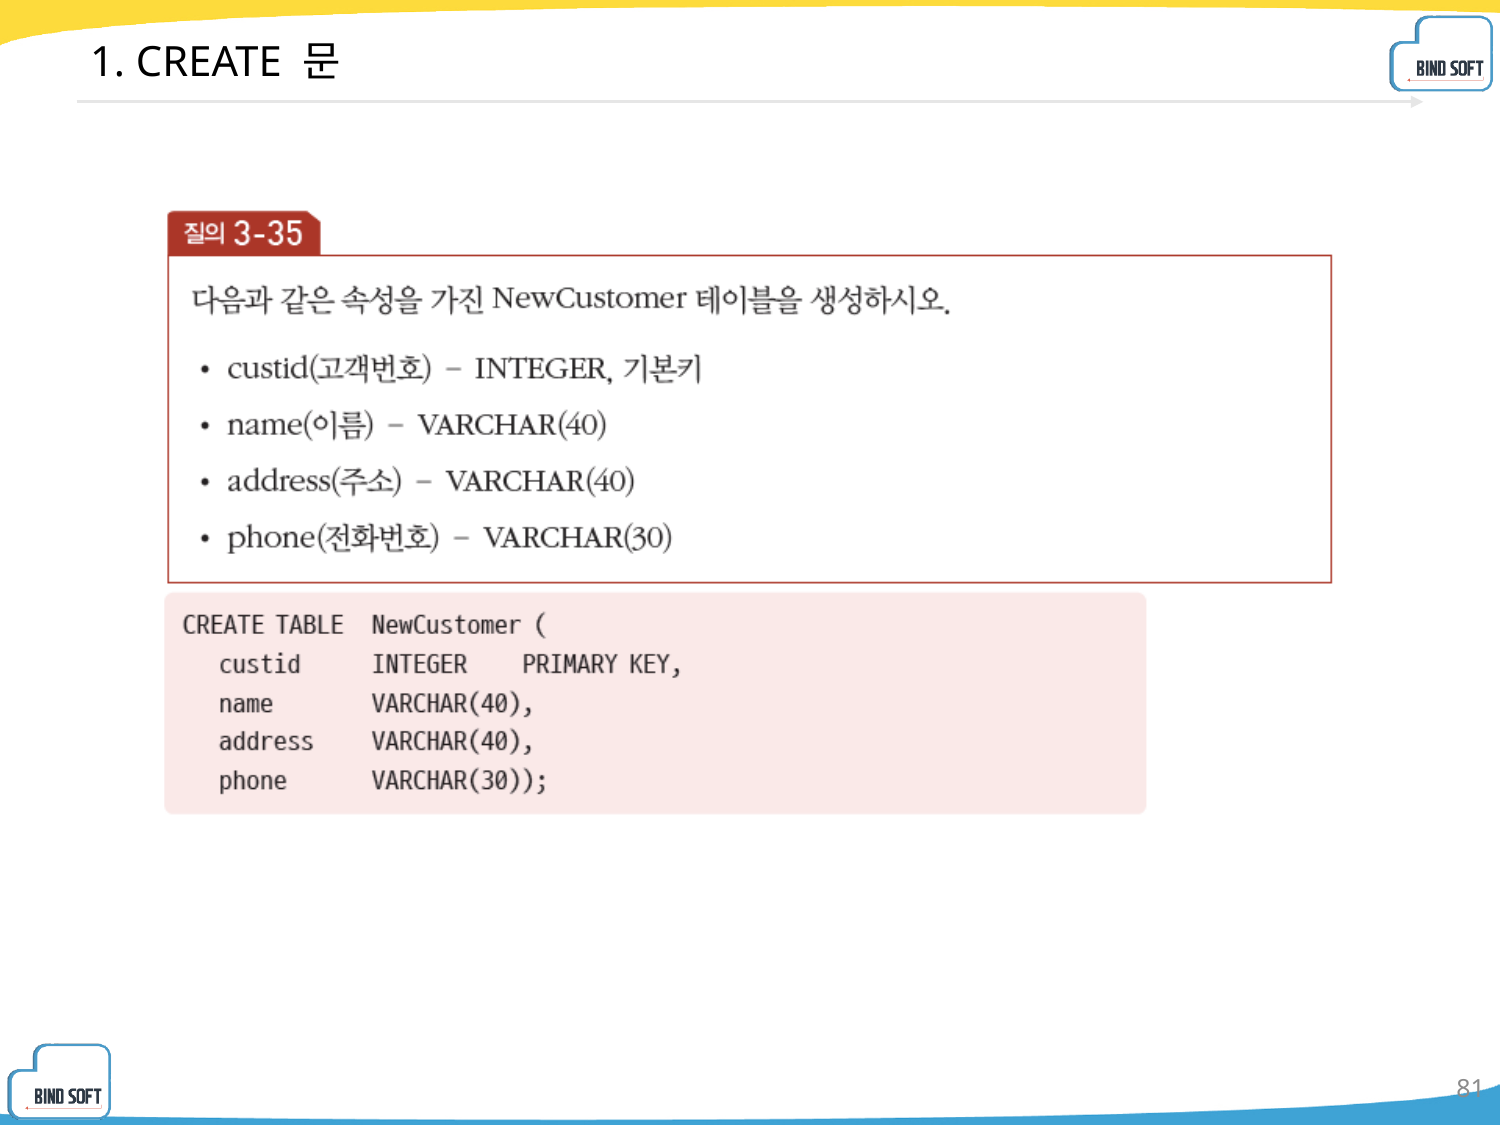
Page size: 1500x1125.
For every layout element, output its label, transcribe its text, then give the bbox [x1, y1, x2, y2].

picture [162, 207, 1337, 821]
picture [0, 1003, 1500, 1125]
slide_number 81 [1149, 1068, 1500, 1111]
picture [0, 0, 1500, 96]
title 1. CREATE 문 [75, 11, 1425, 108]
